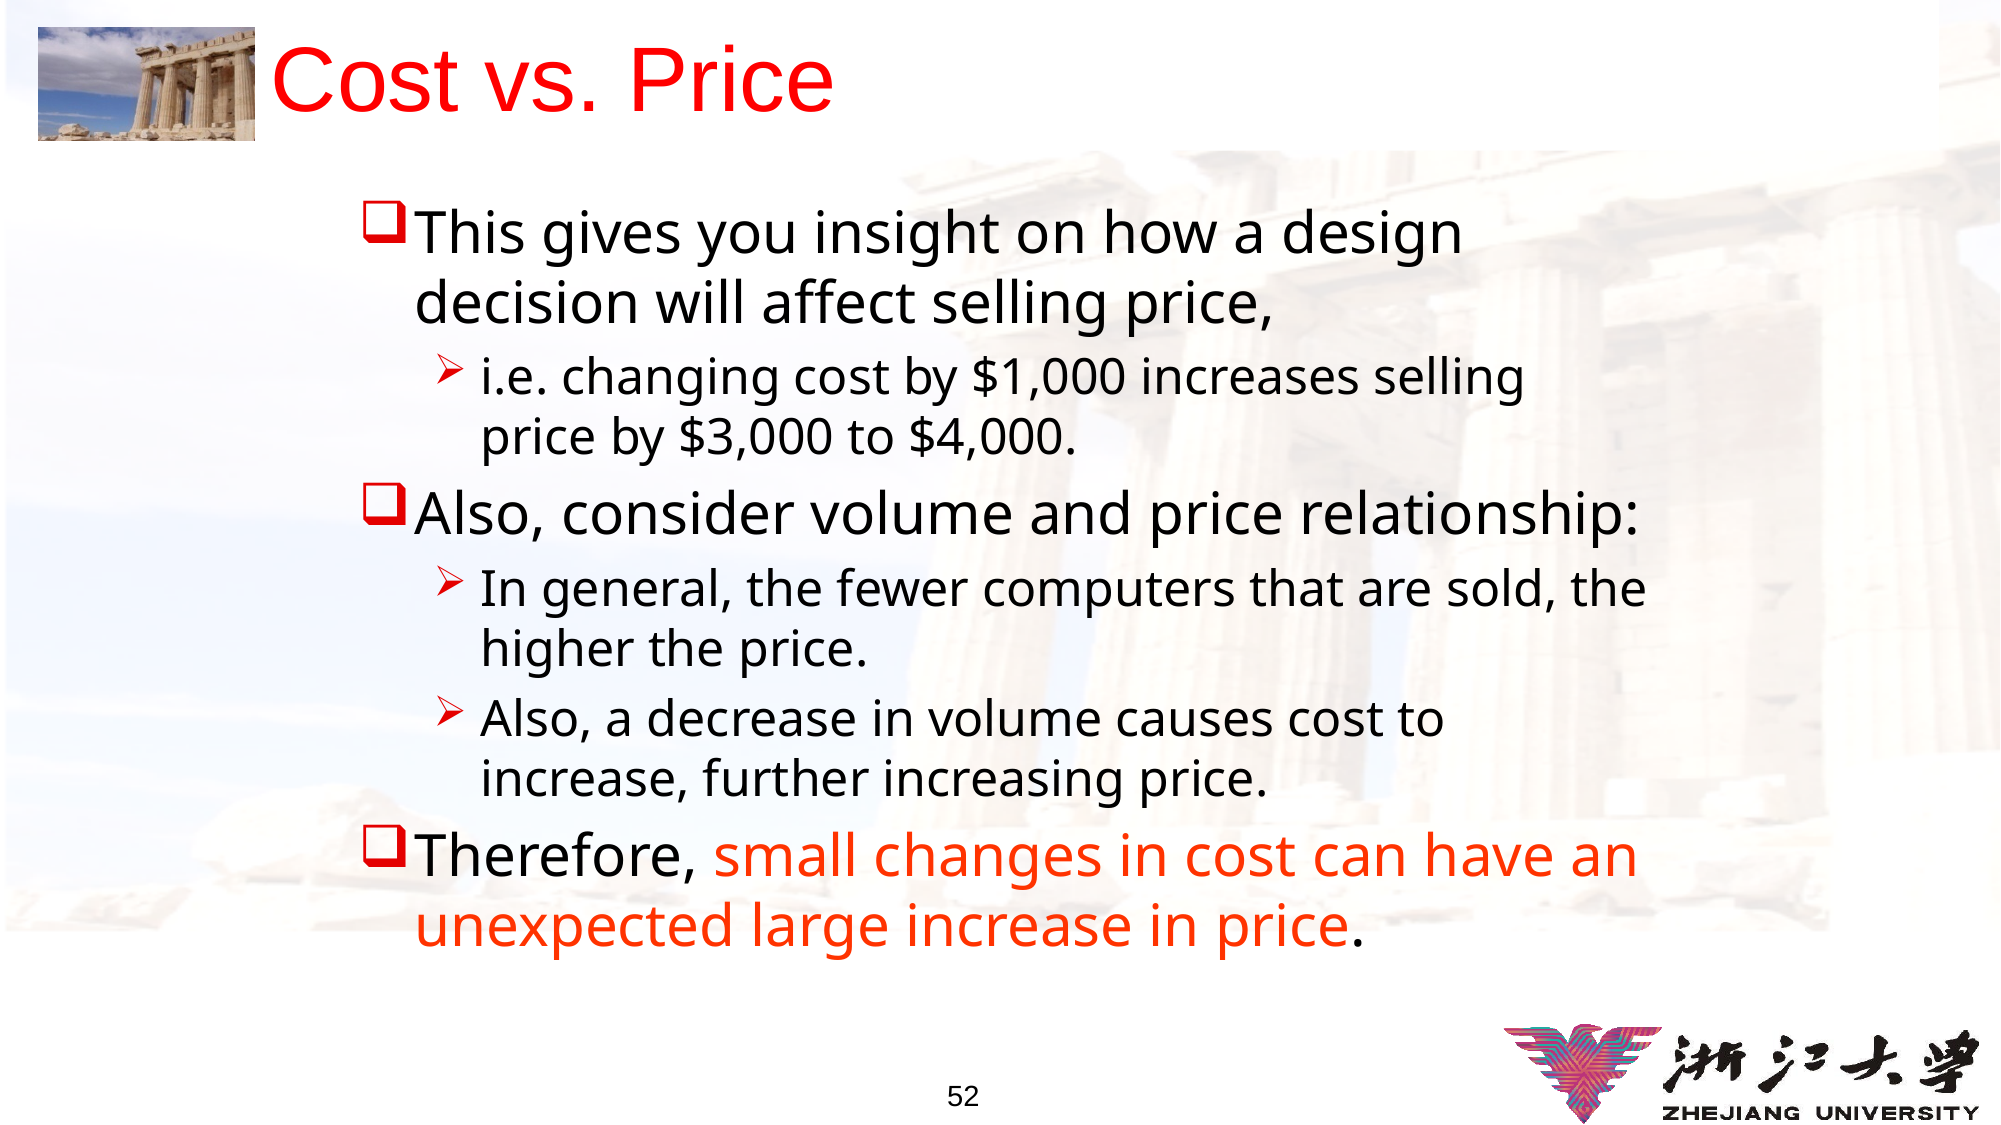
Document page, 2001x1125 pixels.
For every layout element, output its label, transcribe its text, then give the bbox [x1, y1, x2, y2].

list This gives you insight on how a design decision will affect selling price, i.e. changing cost by $1,000 increases selling price by $3,000 to $4,000. Also, consider volume and price relationship: In general, the fewer computers that are sold, the higher the price. Also, a decrease in volume causes cost to increase, further increasing price. Therefore, small changes in cost can have an unexpected large increase in price. [343, 187, 1667, 1004]
title Cost vs. Price [255, 0, 1940, 151]
picture [0, 0, 2001, 1125]
